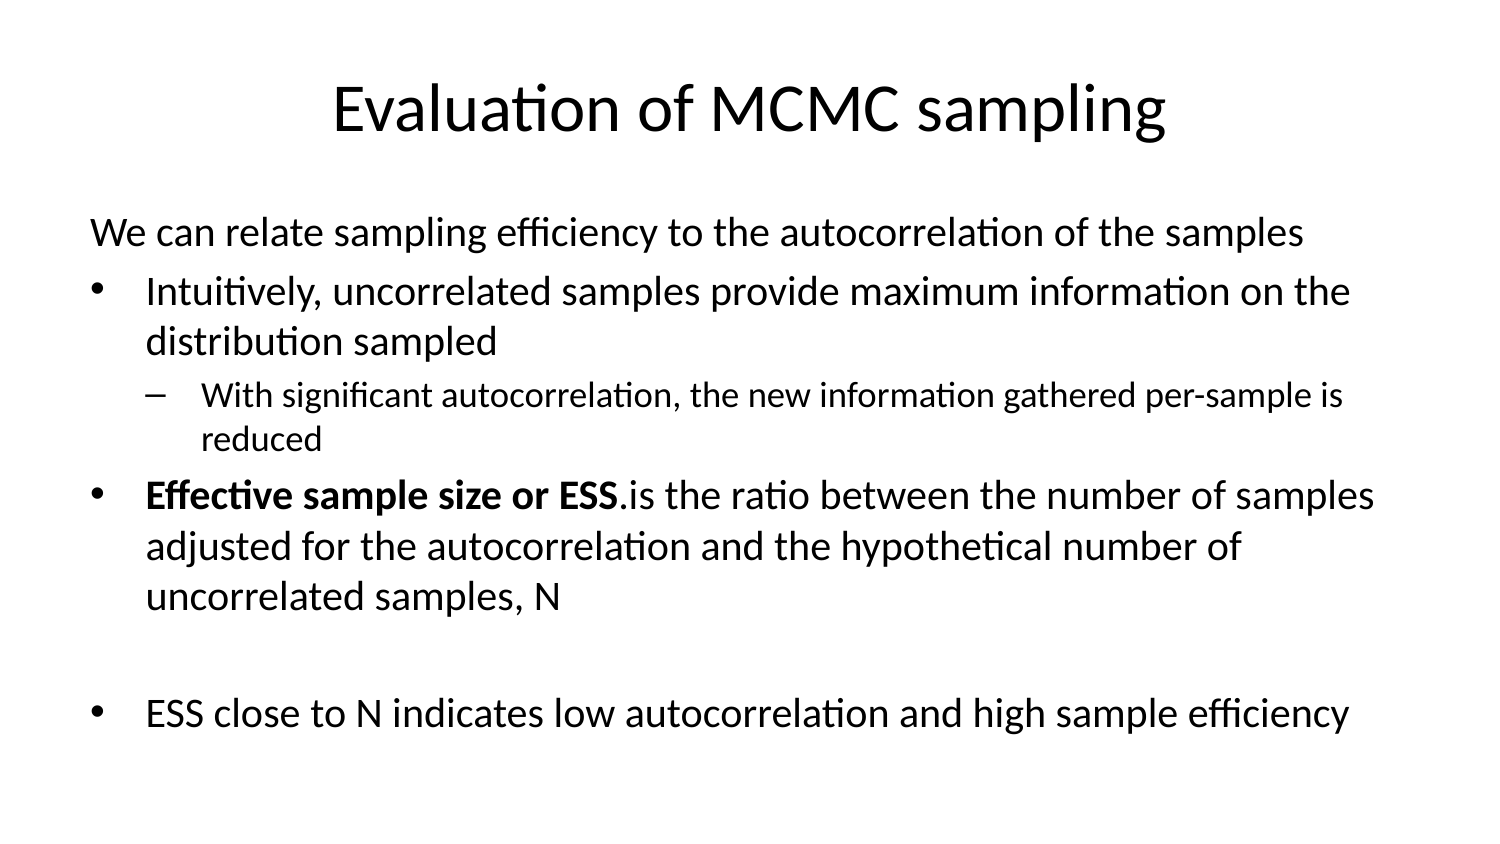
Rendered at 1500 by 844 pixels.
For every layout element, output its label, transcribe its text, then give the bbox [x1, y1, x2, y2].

title Evaluation of MCMC sampling [75, 33, 1425, 175]
